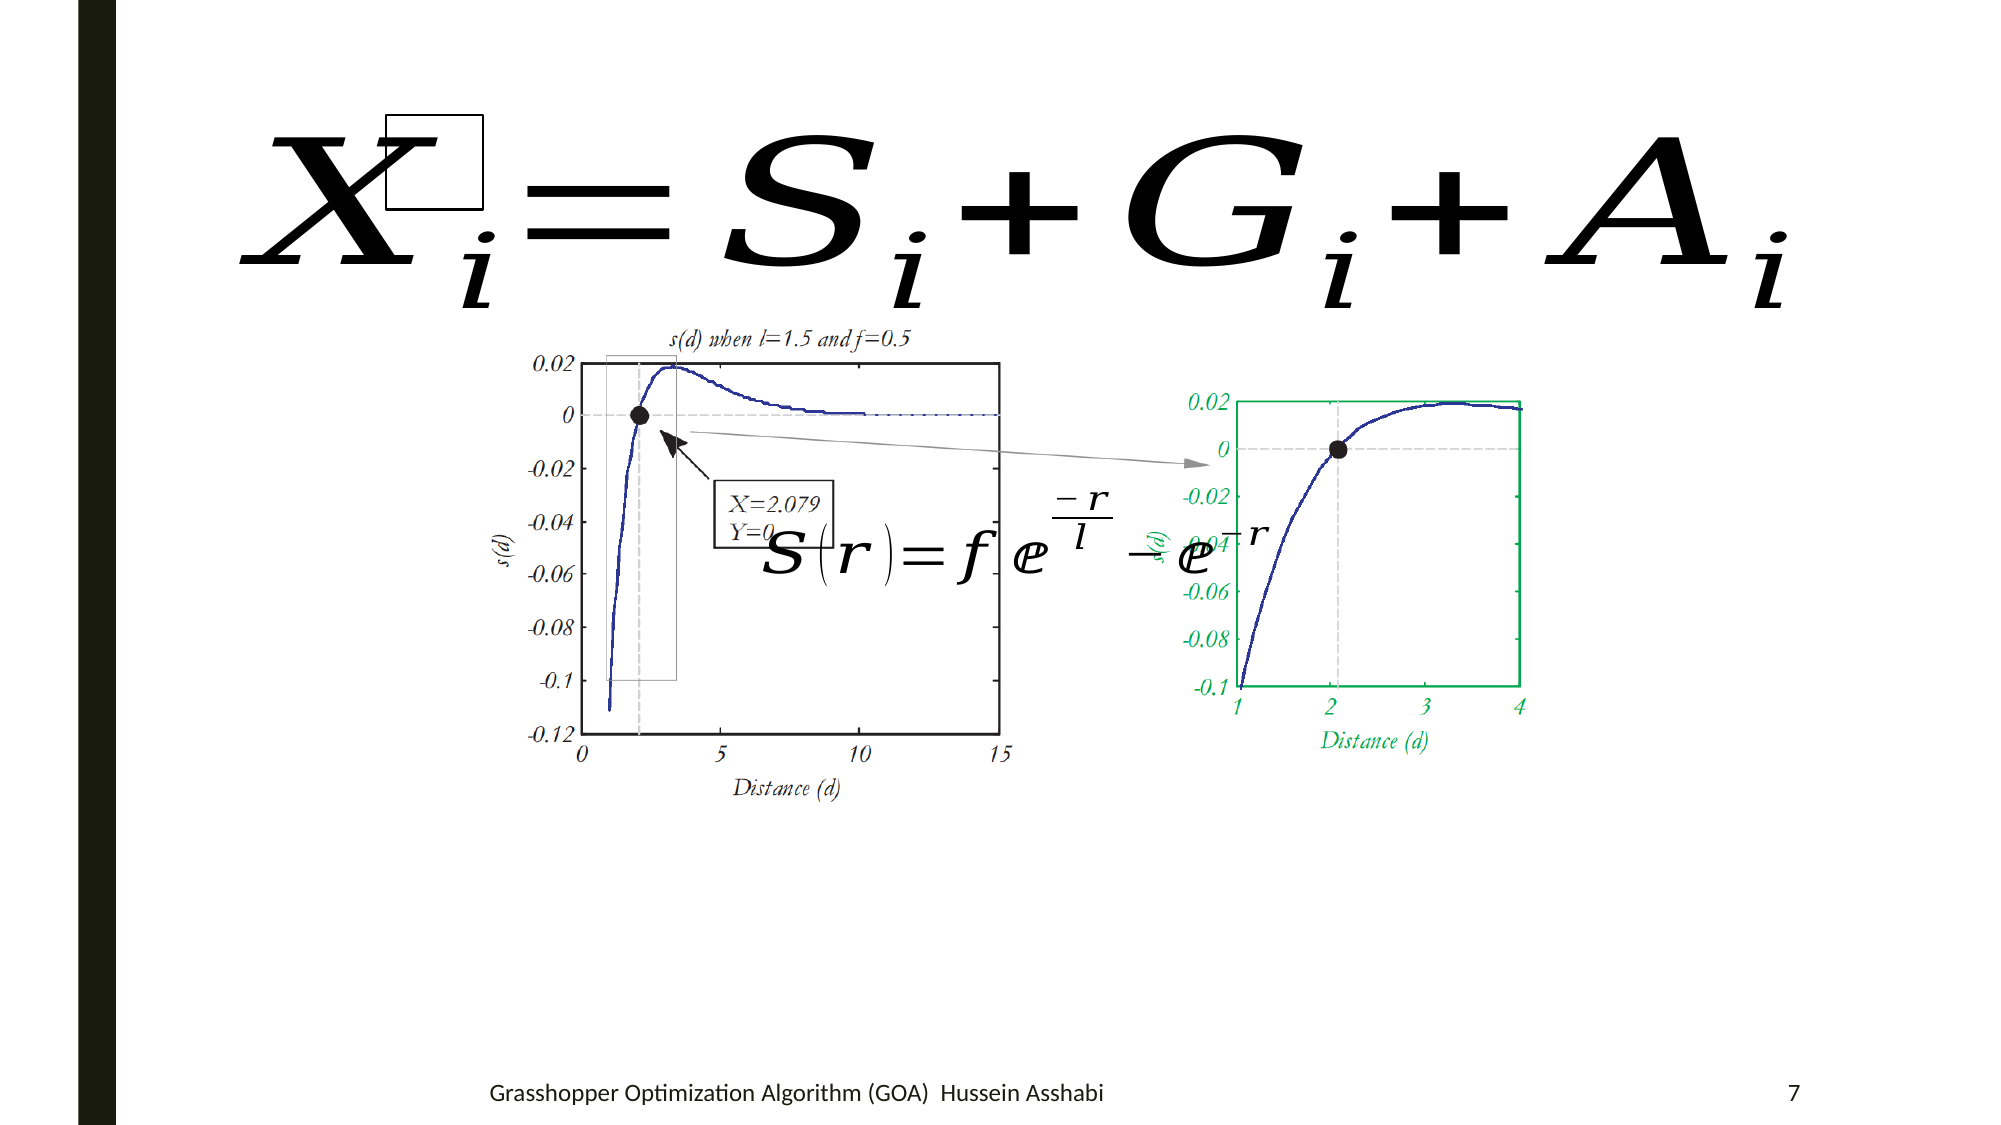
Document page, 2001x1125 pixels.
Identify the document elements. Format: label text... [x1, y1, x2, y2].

footer Grasshopper Optimization Algorithm (GOA) Hussein Asshabi [474, 1058, 1505, 1125]
slide_number 7 [1553, 1058, 1816, 1125]
text_box [383, 112, 486, 212]
picture [480, 313, 1554, 812]
